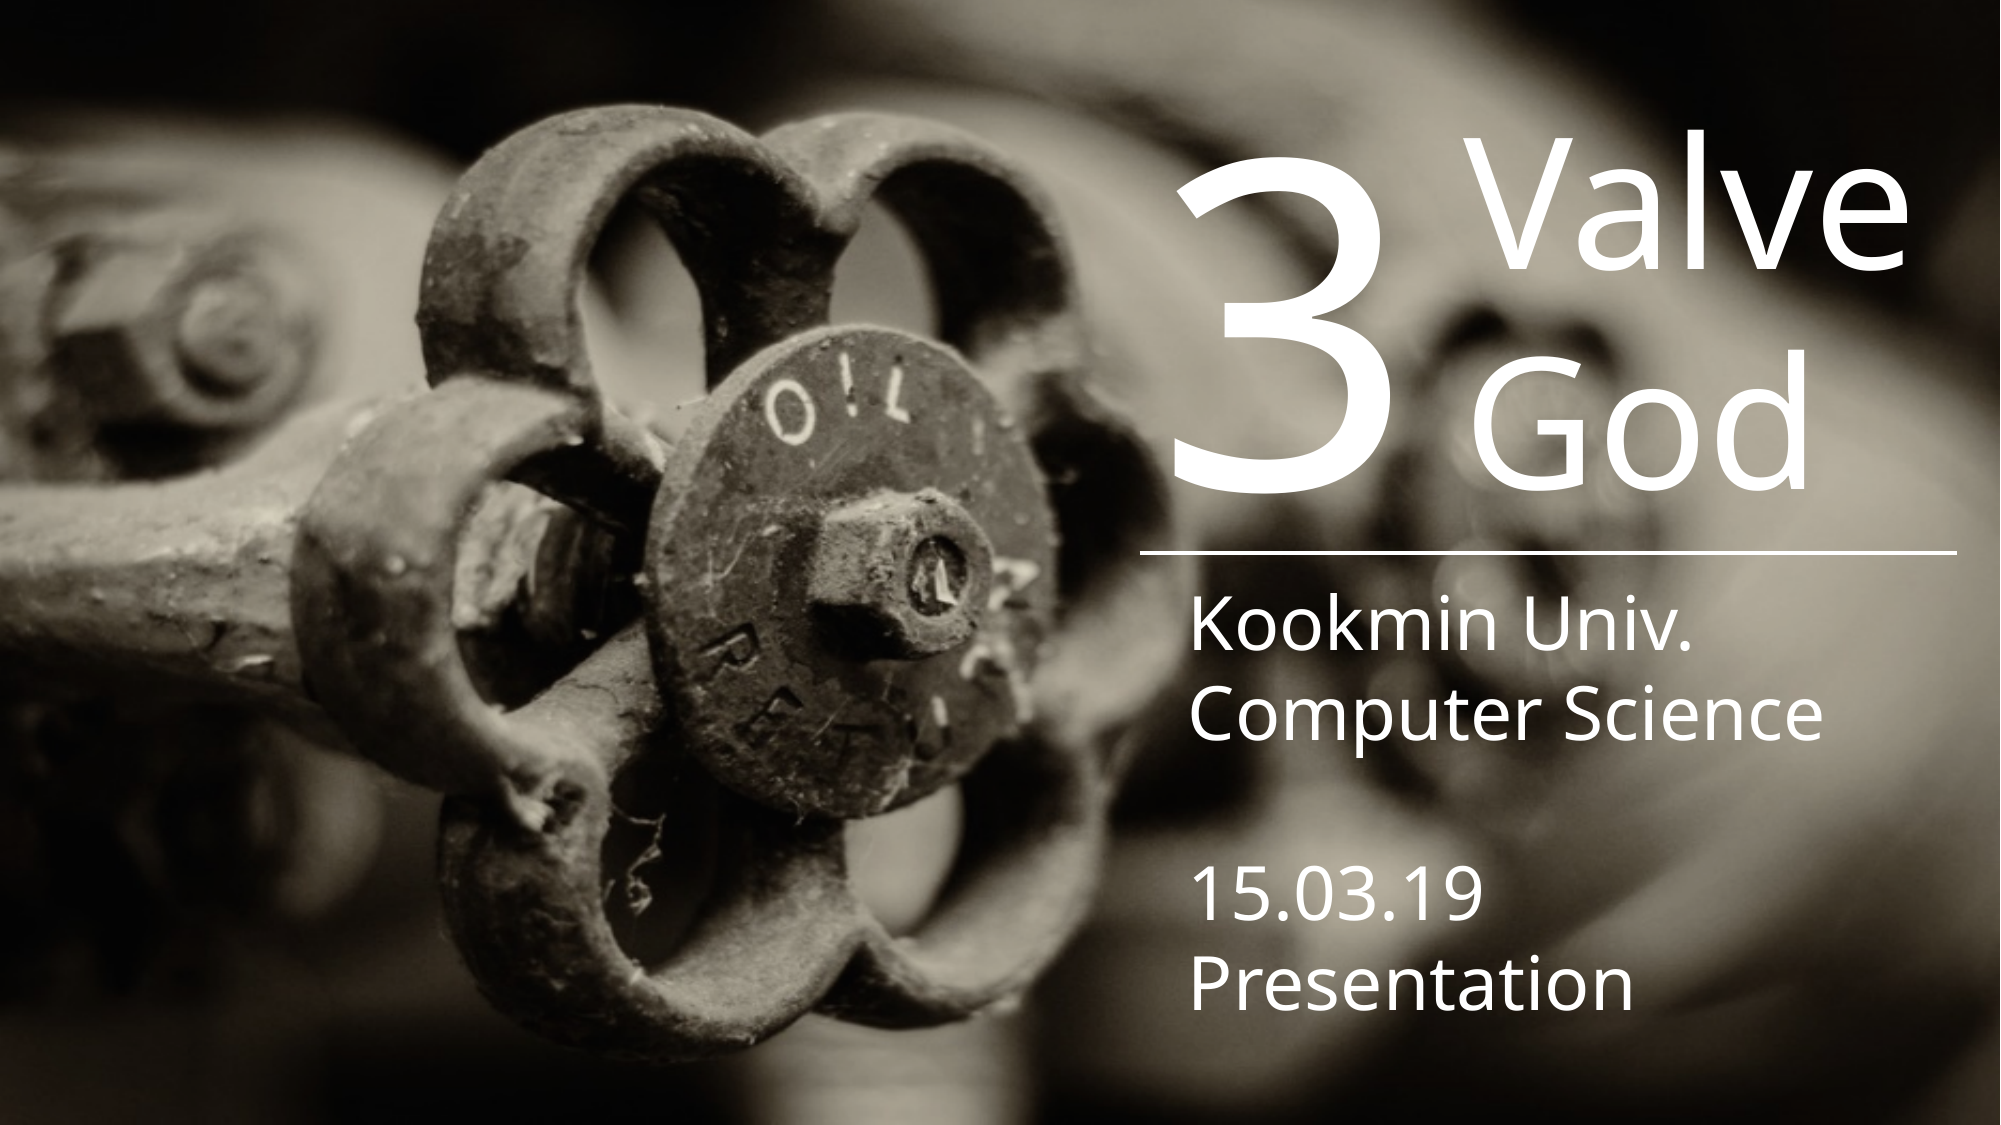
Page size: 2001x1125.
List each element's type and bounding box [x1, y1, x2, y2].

picture [0, 0, 2000, 1125]
text_box [1139, 23, 1958, 1038]
